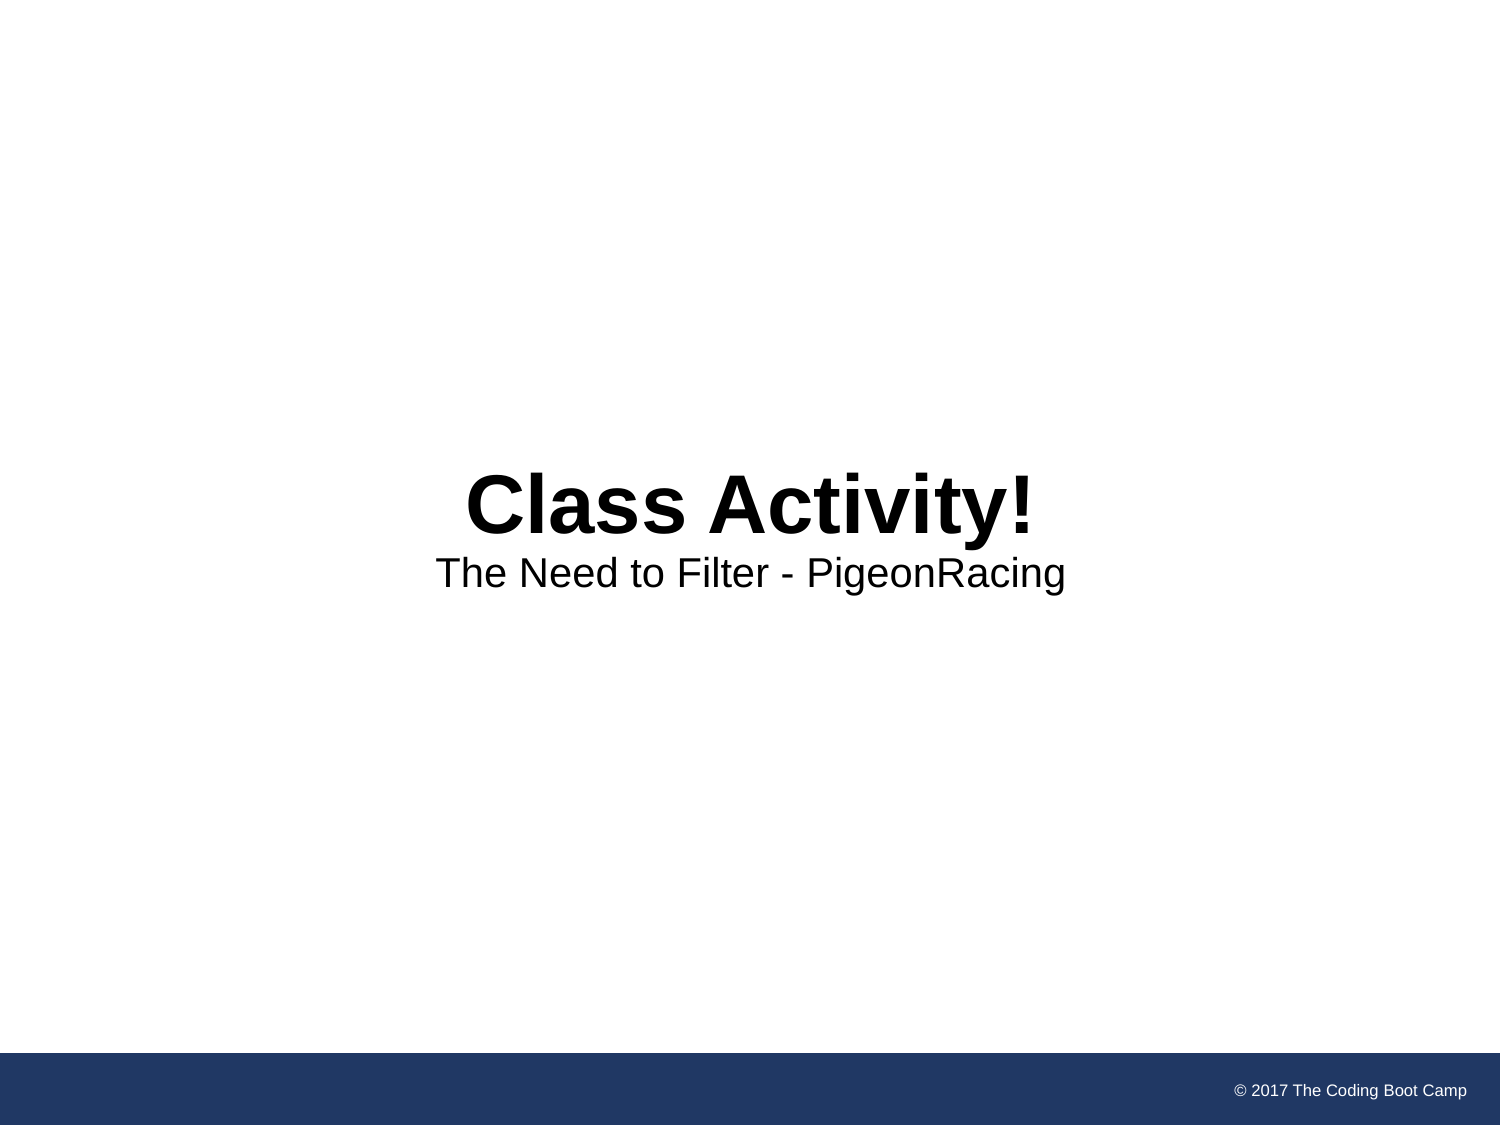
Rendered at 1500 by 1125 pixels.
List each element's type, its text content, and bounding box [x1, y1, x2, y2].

title Class Activity! The Need to Filter - PigeonRacing [25, 474, 1476, 583]
